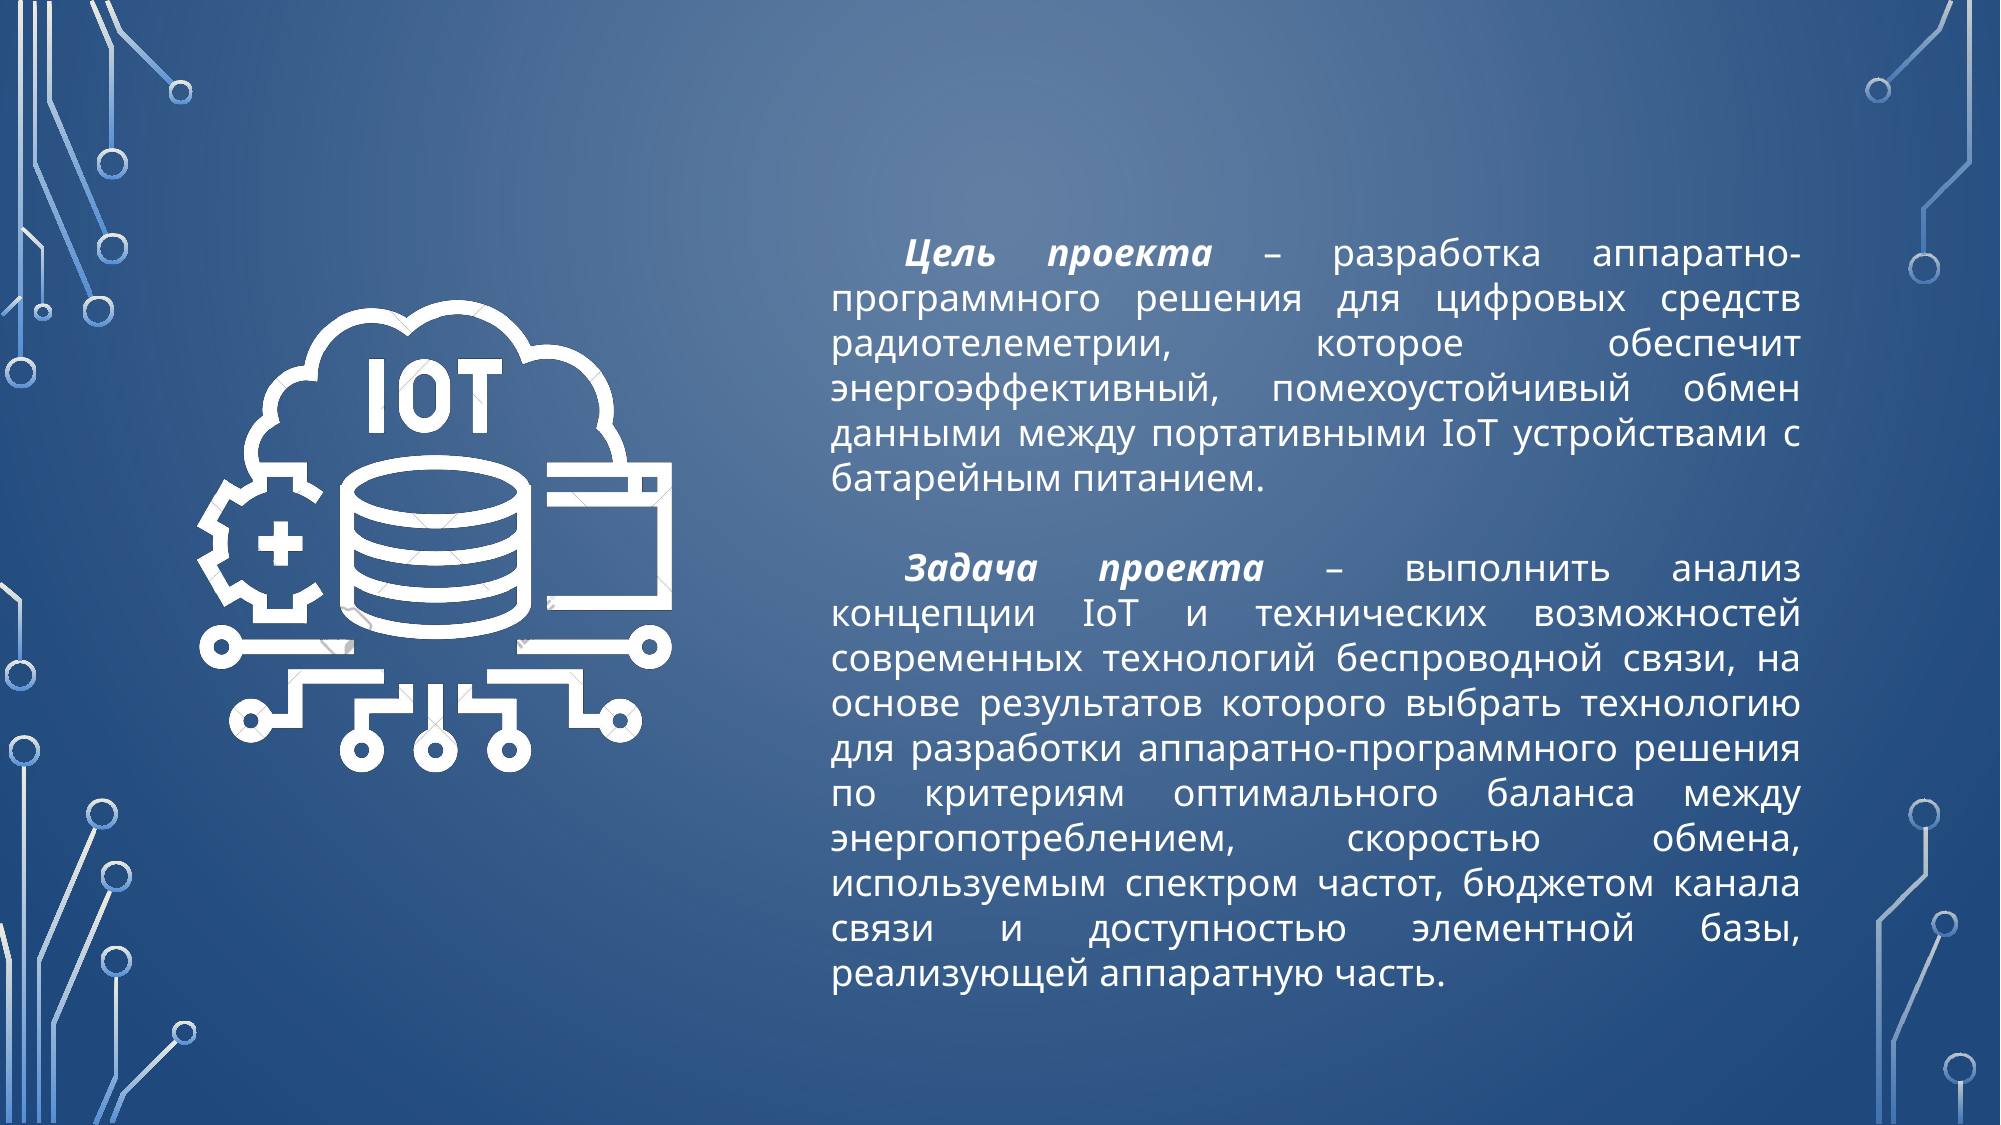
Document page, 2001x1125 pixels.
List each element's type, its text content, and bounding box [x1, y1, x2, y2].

text_box Цель проекта – разработка аппаратно-программного решения для цифровых средств радиотелеметрии, которое обеспечит энергоэффективный, помехоустойчивый обмен данными между портативными IoT устройствами с батарейным питанием. Задача проекта – выполнить анализ концепции IoT и технических возможностей современных технологий беспроводной связи, на основе результатов которого выбрать технологию для разработки аппаратно-программного решения по критериям оптимального баланса между энергопотреблением, скоростью обмена, используемым спектром частот, бюджетом канала связи и доступностью элементной базы, реализующей аппаратную часть. [815, 221, 1817, 1002]
picture [105, 208, 762, 865]
